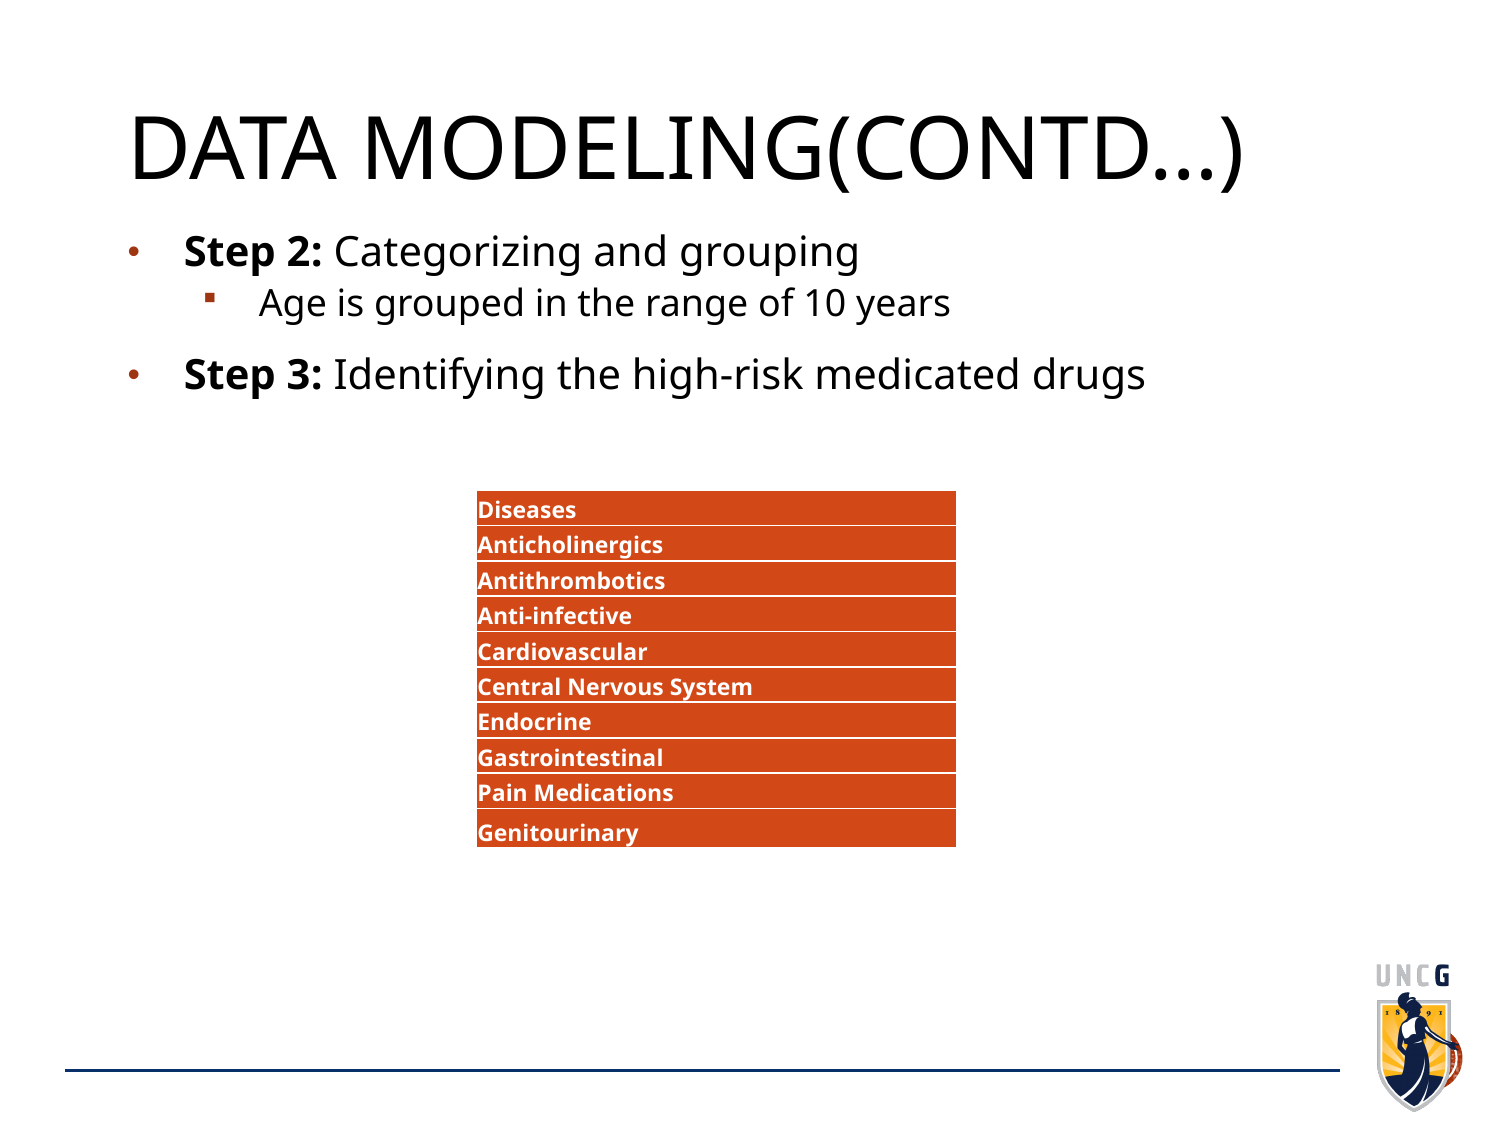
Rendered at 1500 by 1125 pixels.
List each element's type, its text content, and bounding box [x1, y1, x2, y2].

picture [1374, 963, 1462, 1113]
table_cell Anticholinergics [477, 526, 956, 560]
table_header Diseases [477, 491, 956, 525]
table_cell Anti-infective [477, 597, 956, 631]
table_cell Cardiovascular [477, 632, 956, 666]
table_cell Antithrombotics [477, 562, 956, 595]
table_cell Central Nervous System [477, 668, 956, 701]
title Data Modeling(Contd…) [112, 79, 1388, 223]
list Step 2: Categorizing and grouping Age is grouped in the range of 10 years Step 3: Identifying the high-risk medicated drugs [112, 223, 1388, 1013]
table_cell Endocrine [477, 703, 956, 737]
table_cell Pain Medications [477, 774, 956, 808]
table_cell Gastrointestinal [477, 739, 956, 772]
table_cell Genitourinary [477, 809, 956, 847]
